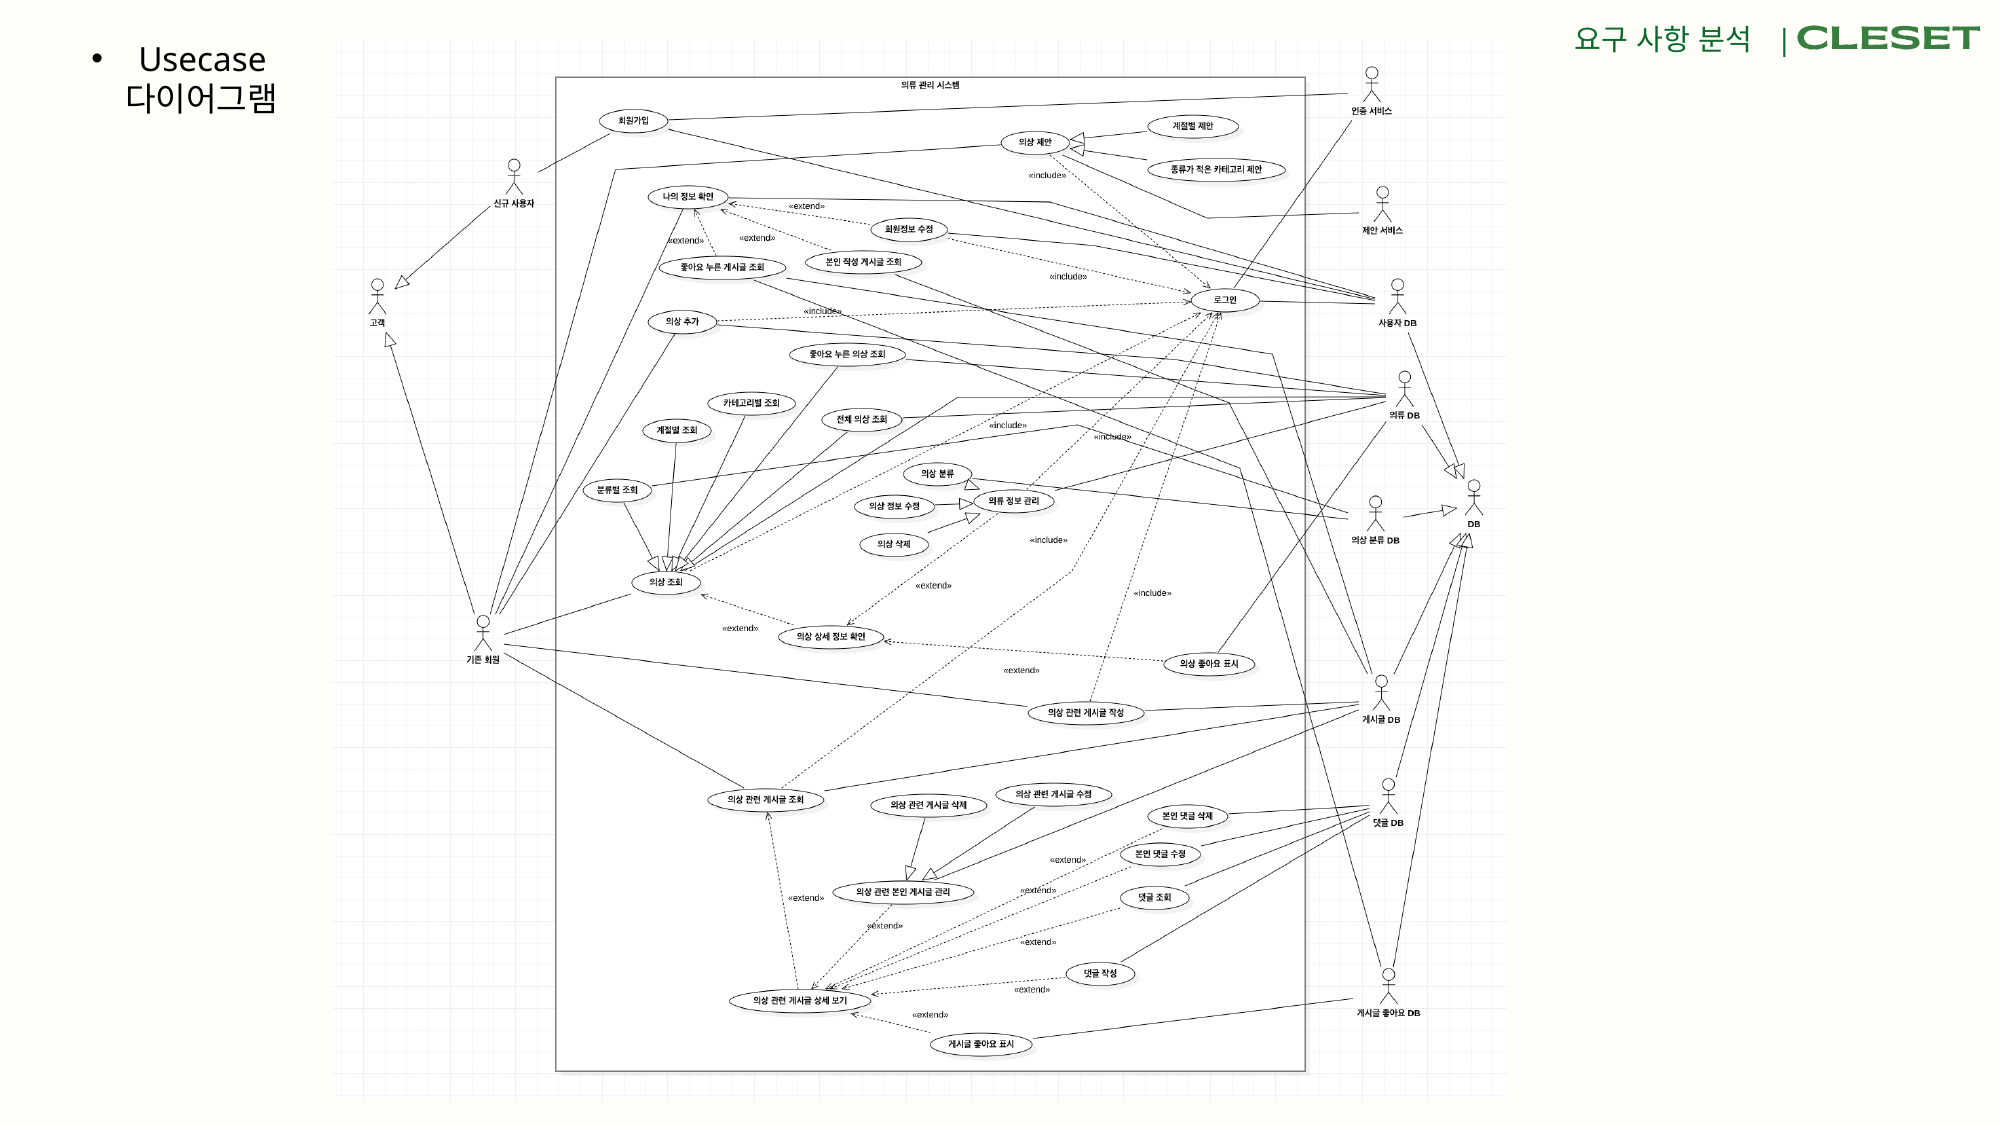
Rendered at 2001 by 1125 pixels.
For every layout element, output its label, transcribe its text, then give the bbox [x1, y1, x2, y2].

picture [333, 38, 1507, 1100]
text_box Usecase 다이어그램 [65, 30, 293, 126]
picture [1759, 0, 2000, 168]
text_box 요구 사항 분석 | [1559, 13, 1759, 64]
